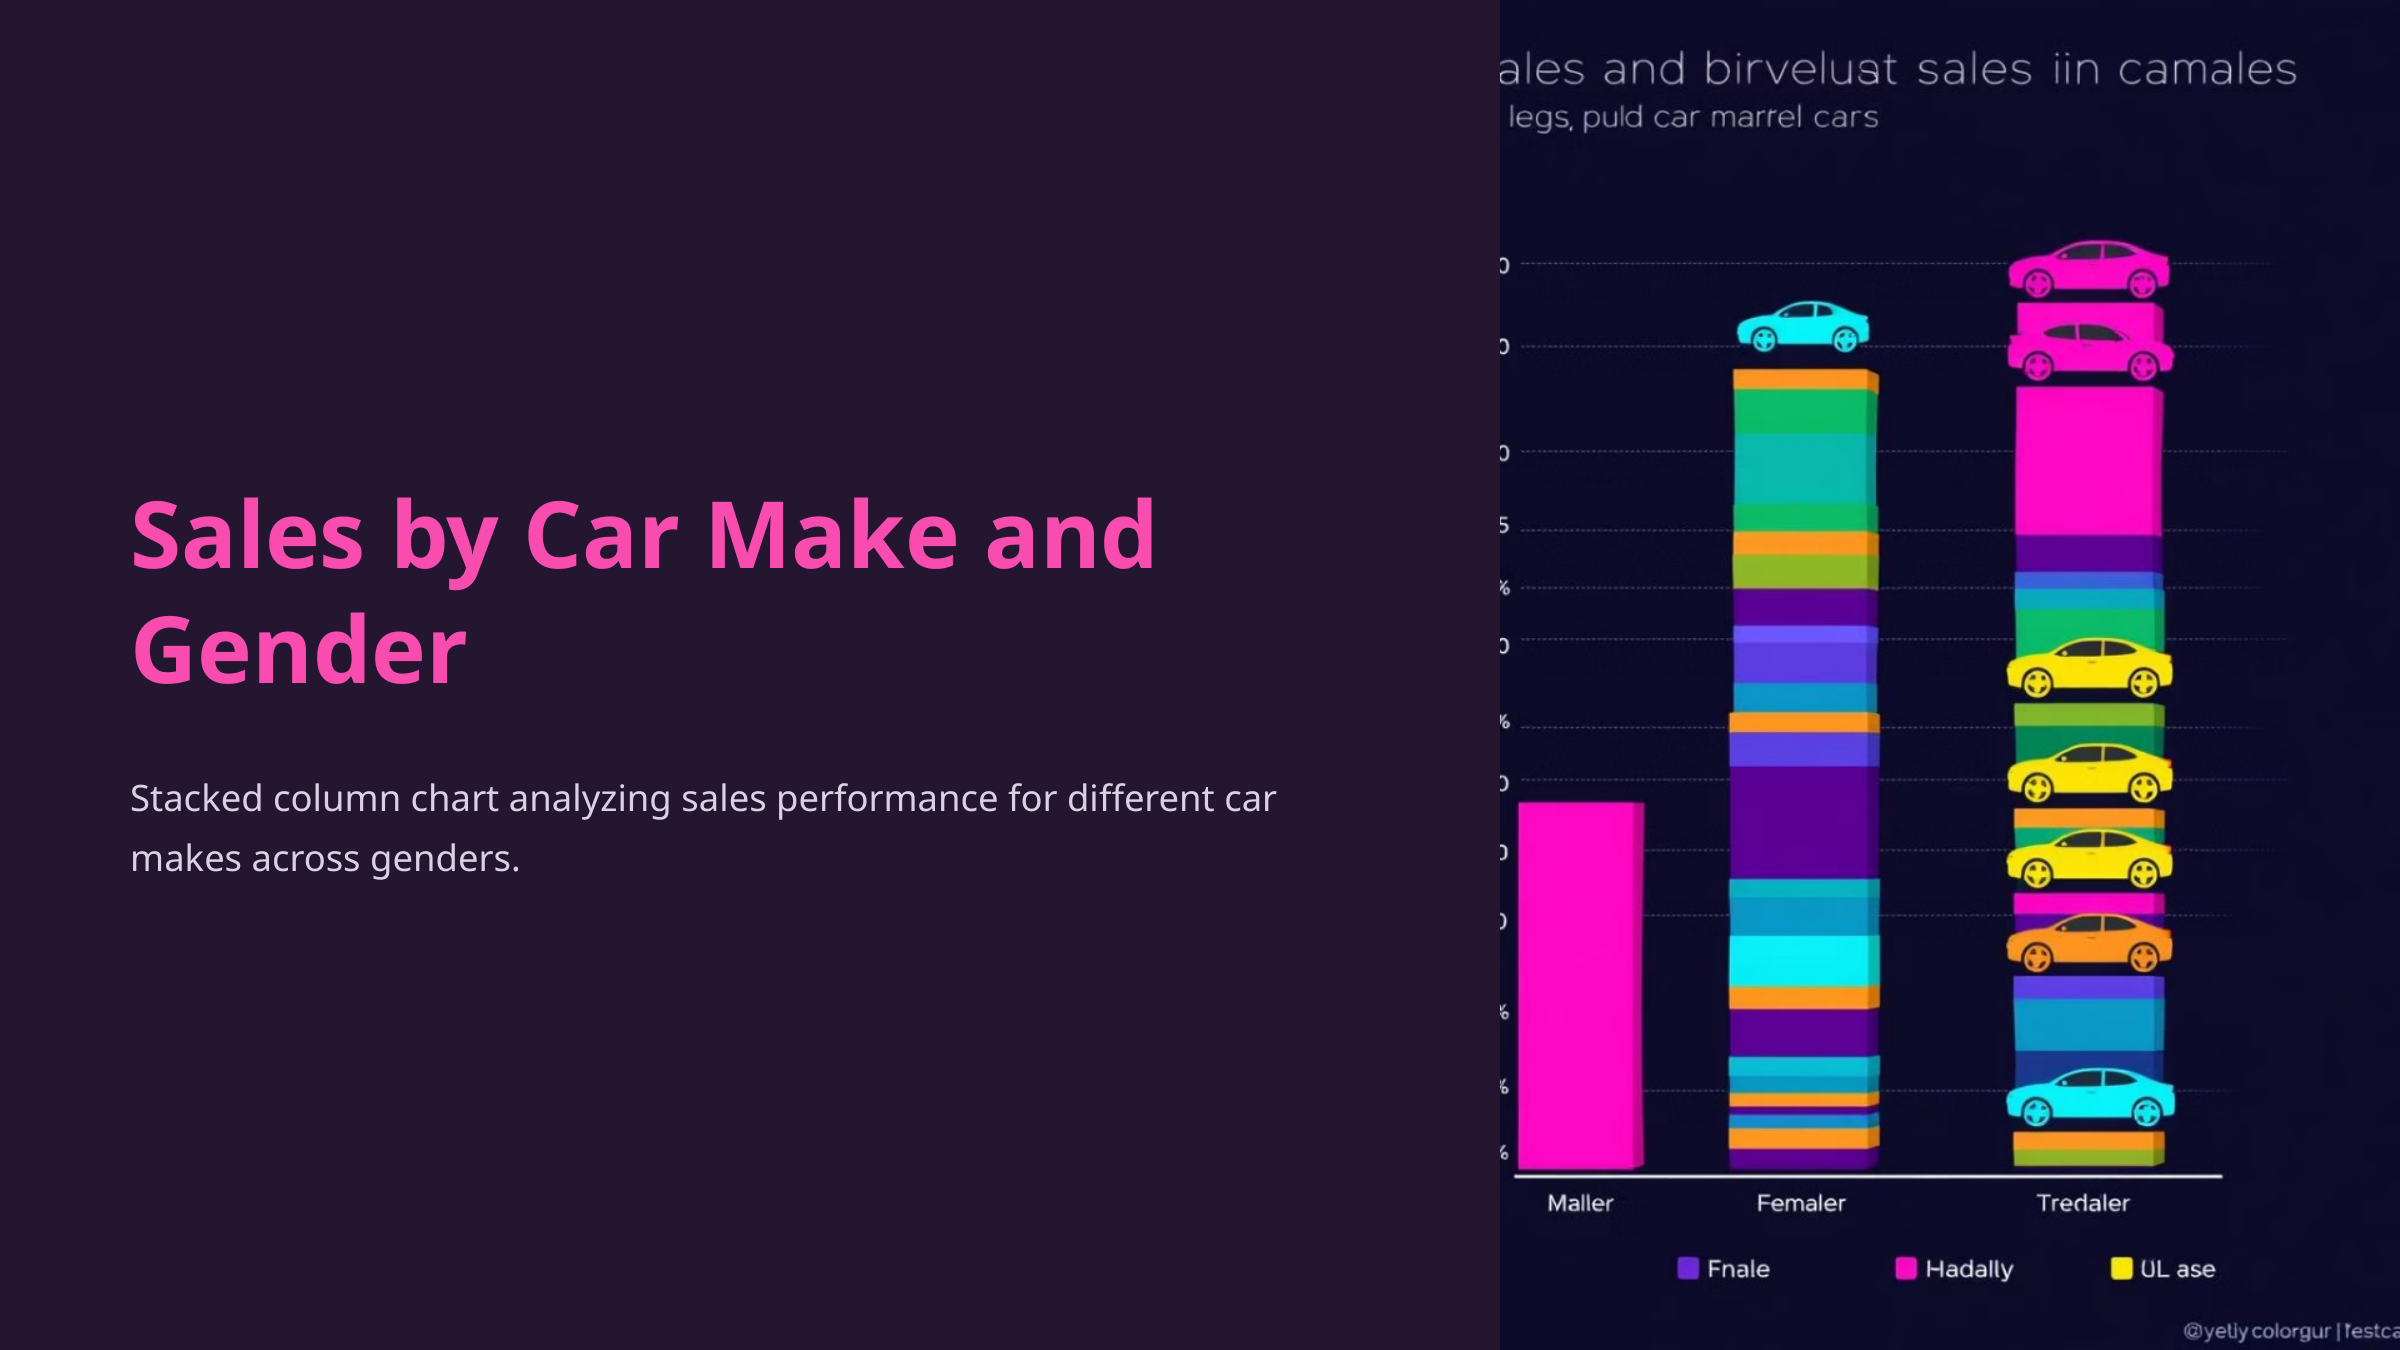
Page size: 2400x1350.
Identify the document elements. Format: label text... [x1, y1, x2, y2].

picture [1499, 0, 2400, 1350]
text_box Stacked column chart analyzing sales performance for different car makes across genders. [130, 759, 1370, 879]
text_box Sales by Car Make and Gender [130, 471, 1370, 704]
